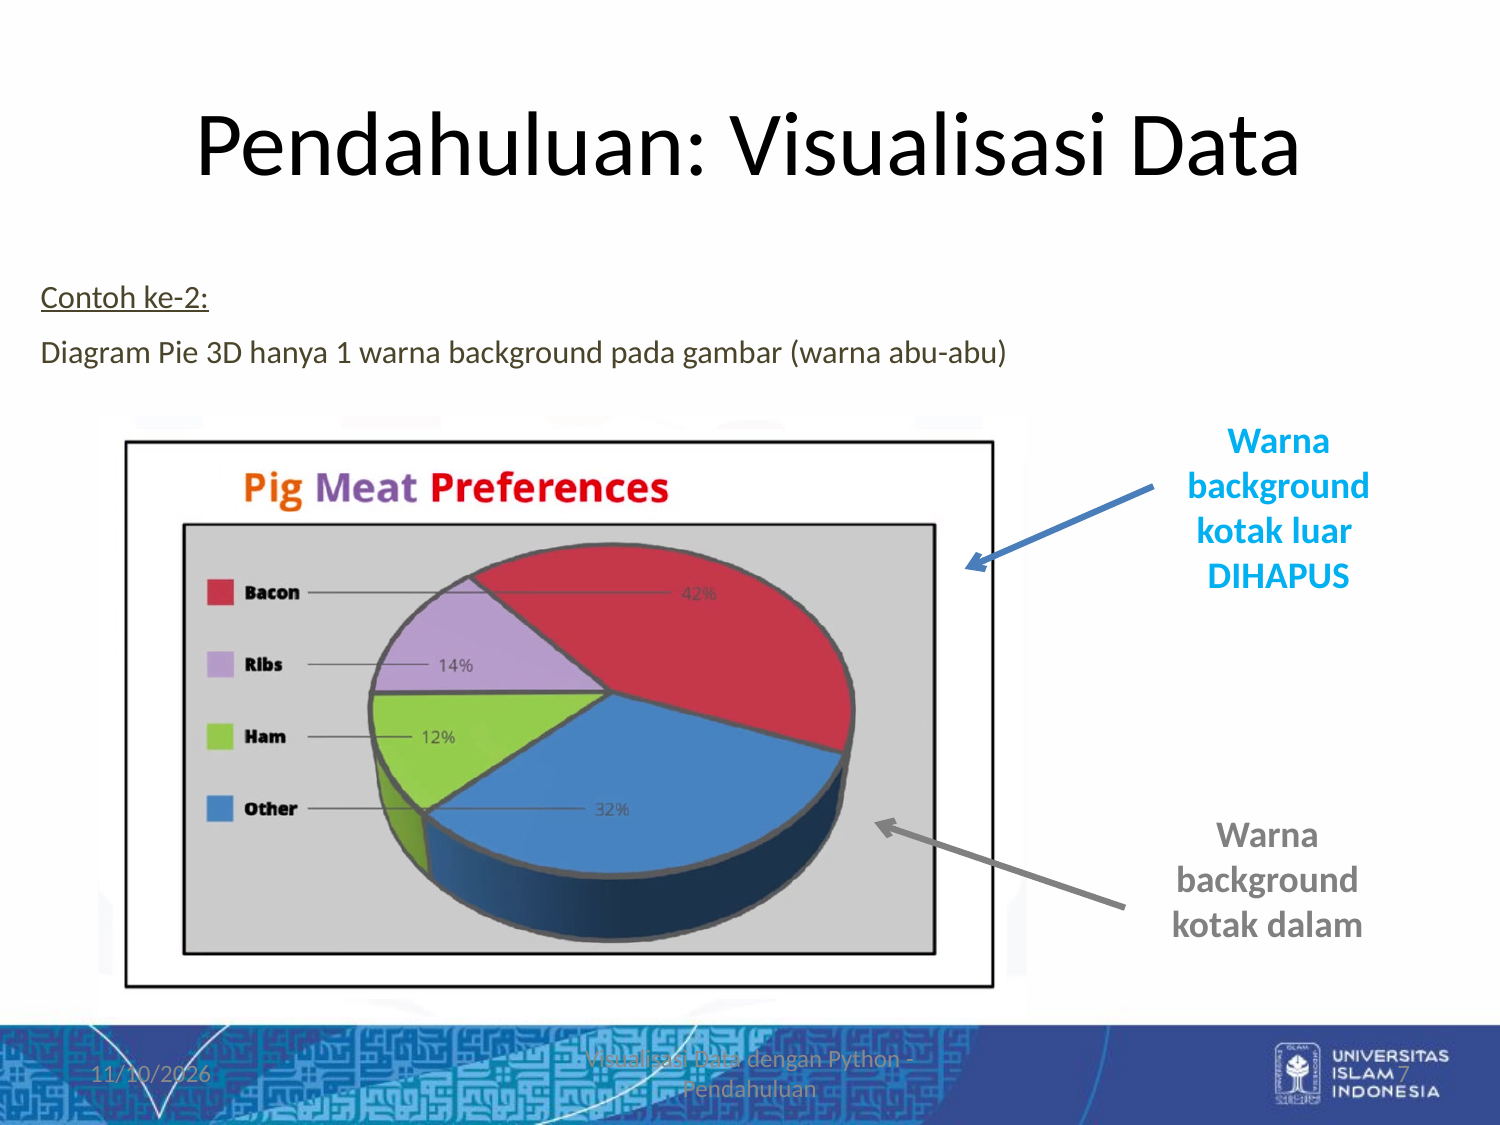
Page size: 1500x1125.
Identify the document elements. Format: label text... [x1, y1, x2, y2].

title Pendahuluan: Visualisasi Data [75, 45, 1425, 233]
text_box Warna background kotak luar DIHAPUS [1149, 409, 1409, 602]
text_box Contoh ke-2: Diagram Pie 3D hanya 1 warna background pada gambar (warna abu-abu) [25, 268, 1472, 378]
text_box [964, 485, 1154, 570]
footer Visualisasi Data dengan Python - Pendahuluan [512, 1042, 988, 1103]
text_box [873, 822, 1126, 908]
picture [0, 0, 1500, 1125]
text_box Warna background kotak dalam [1137, 781, 1398, 974]
slide_number 7 [1074, 1042, 1425, 1103]
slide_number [75, 1042, 425, 1103]
